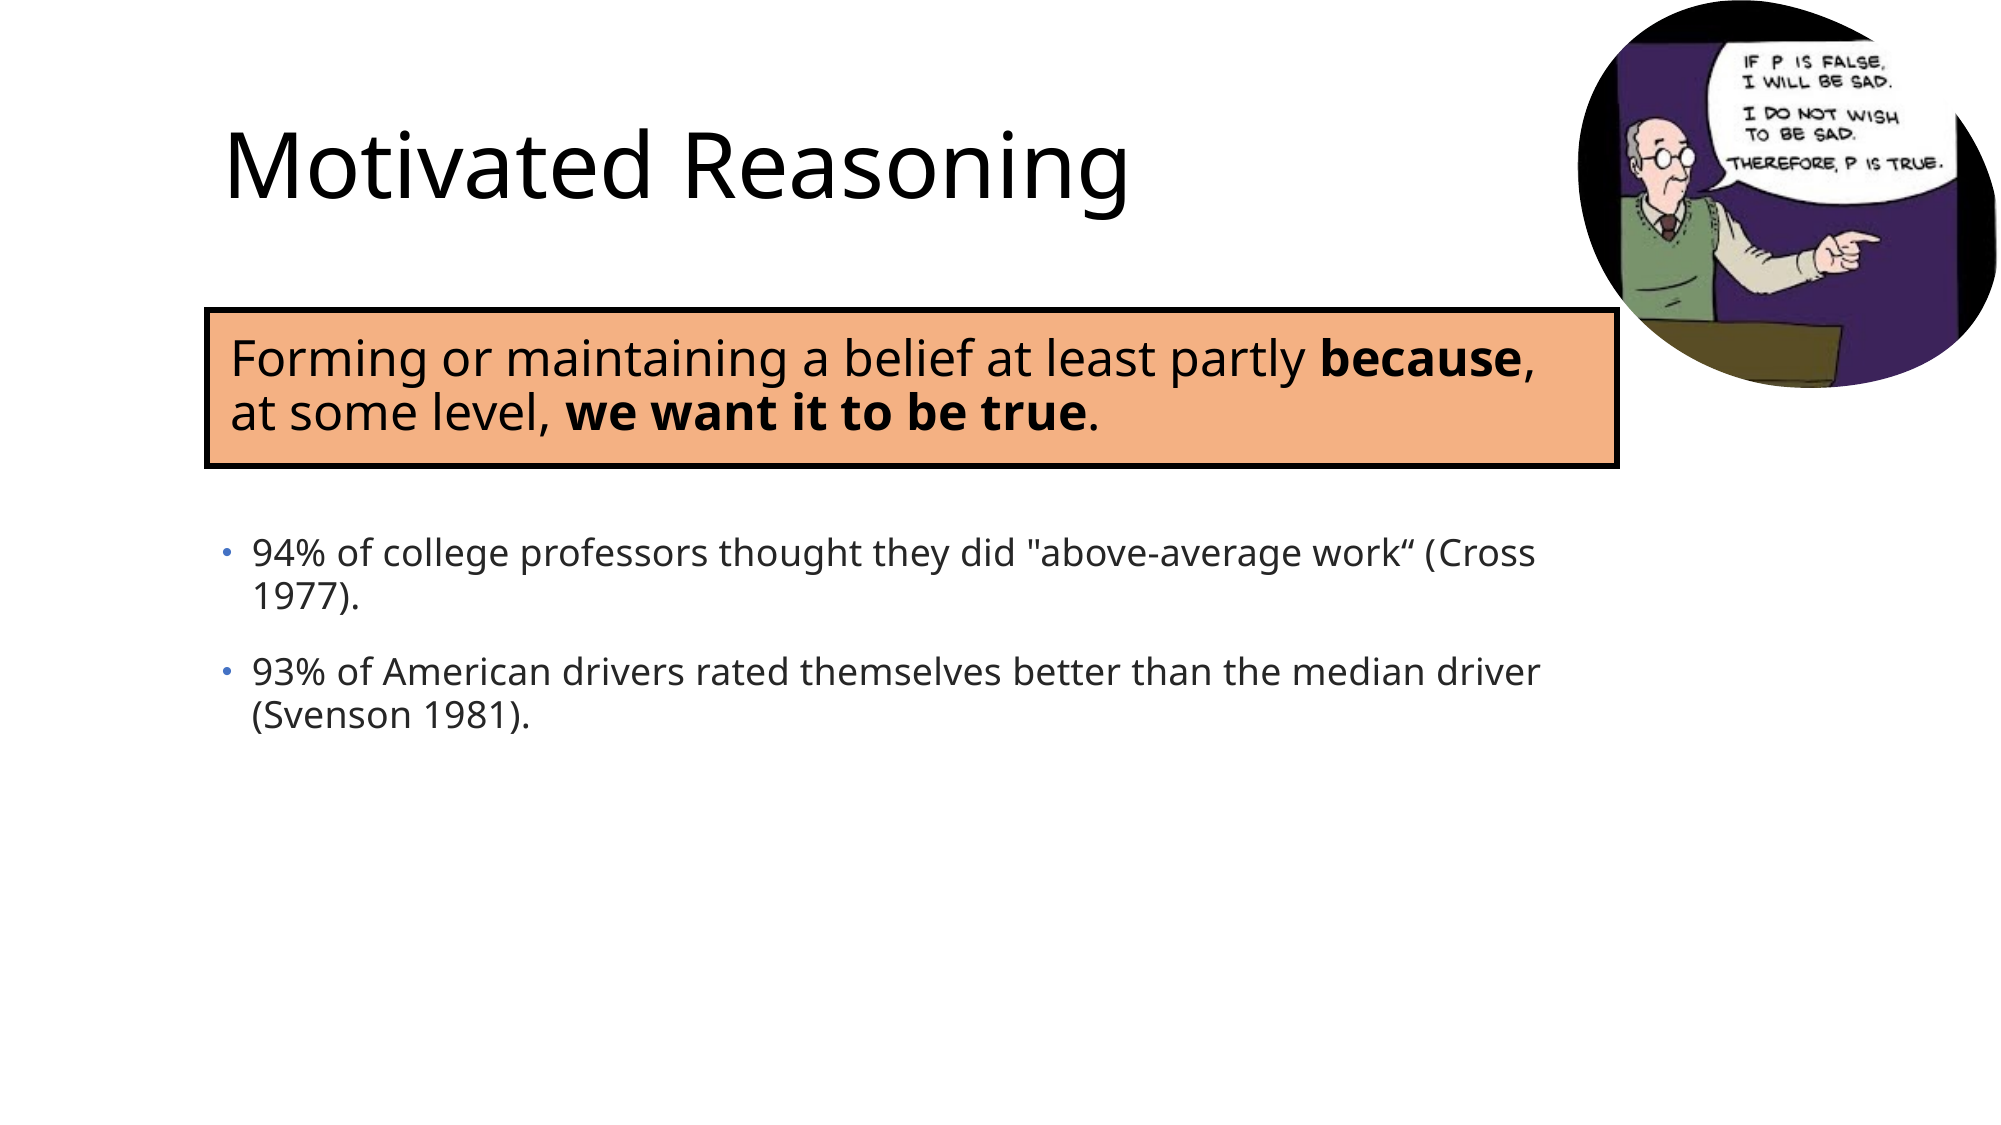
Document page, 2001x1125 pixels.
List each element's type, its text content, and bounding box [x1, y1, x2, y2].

picture [1577, 0, 2000, 388]
text_box 94% of college professors thought they did "above-average work“ (Cross 1977). 93% of American drivers rated themselves better than the median driver (Svenson 1981). [206, 524, 1617, 1066]
title Motivated Reasoning [207, 59, 1577, 278]
list Forming or maintaining a belief at least partly because, at some level, we want it to be true. [206, 309, 1618, 467]
